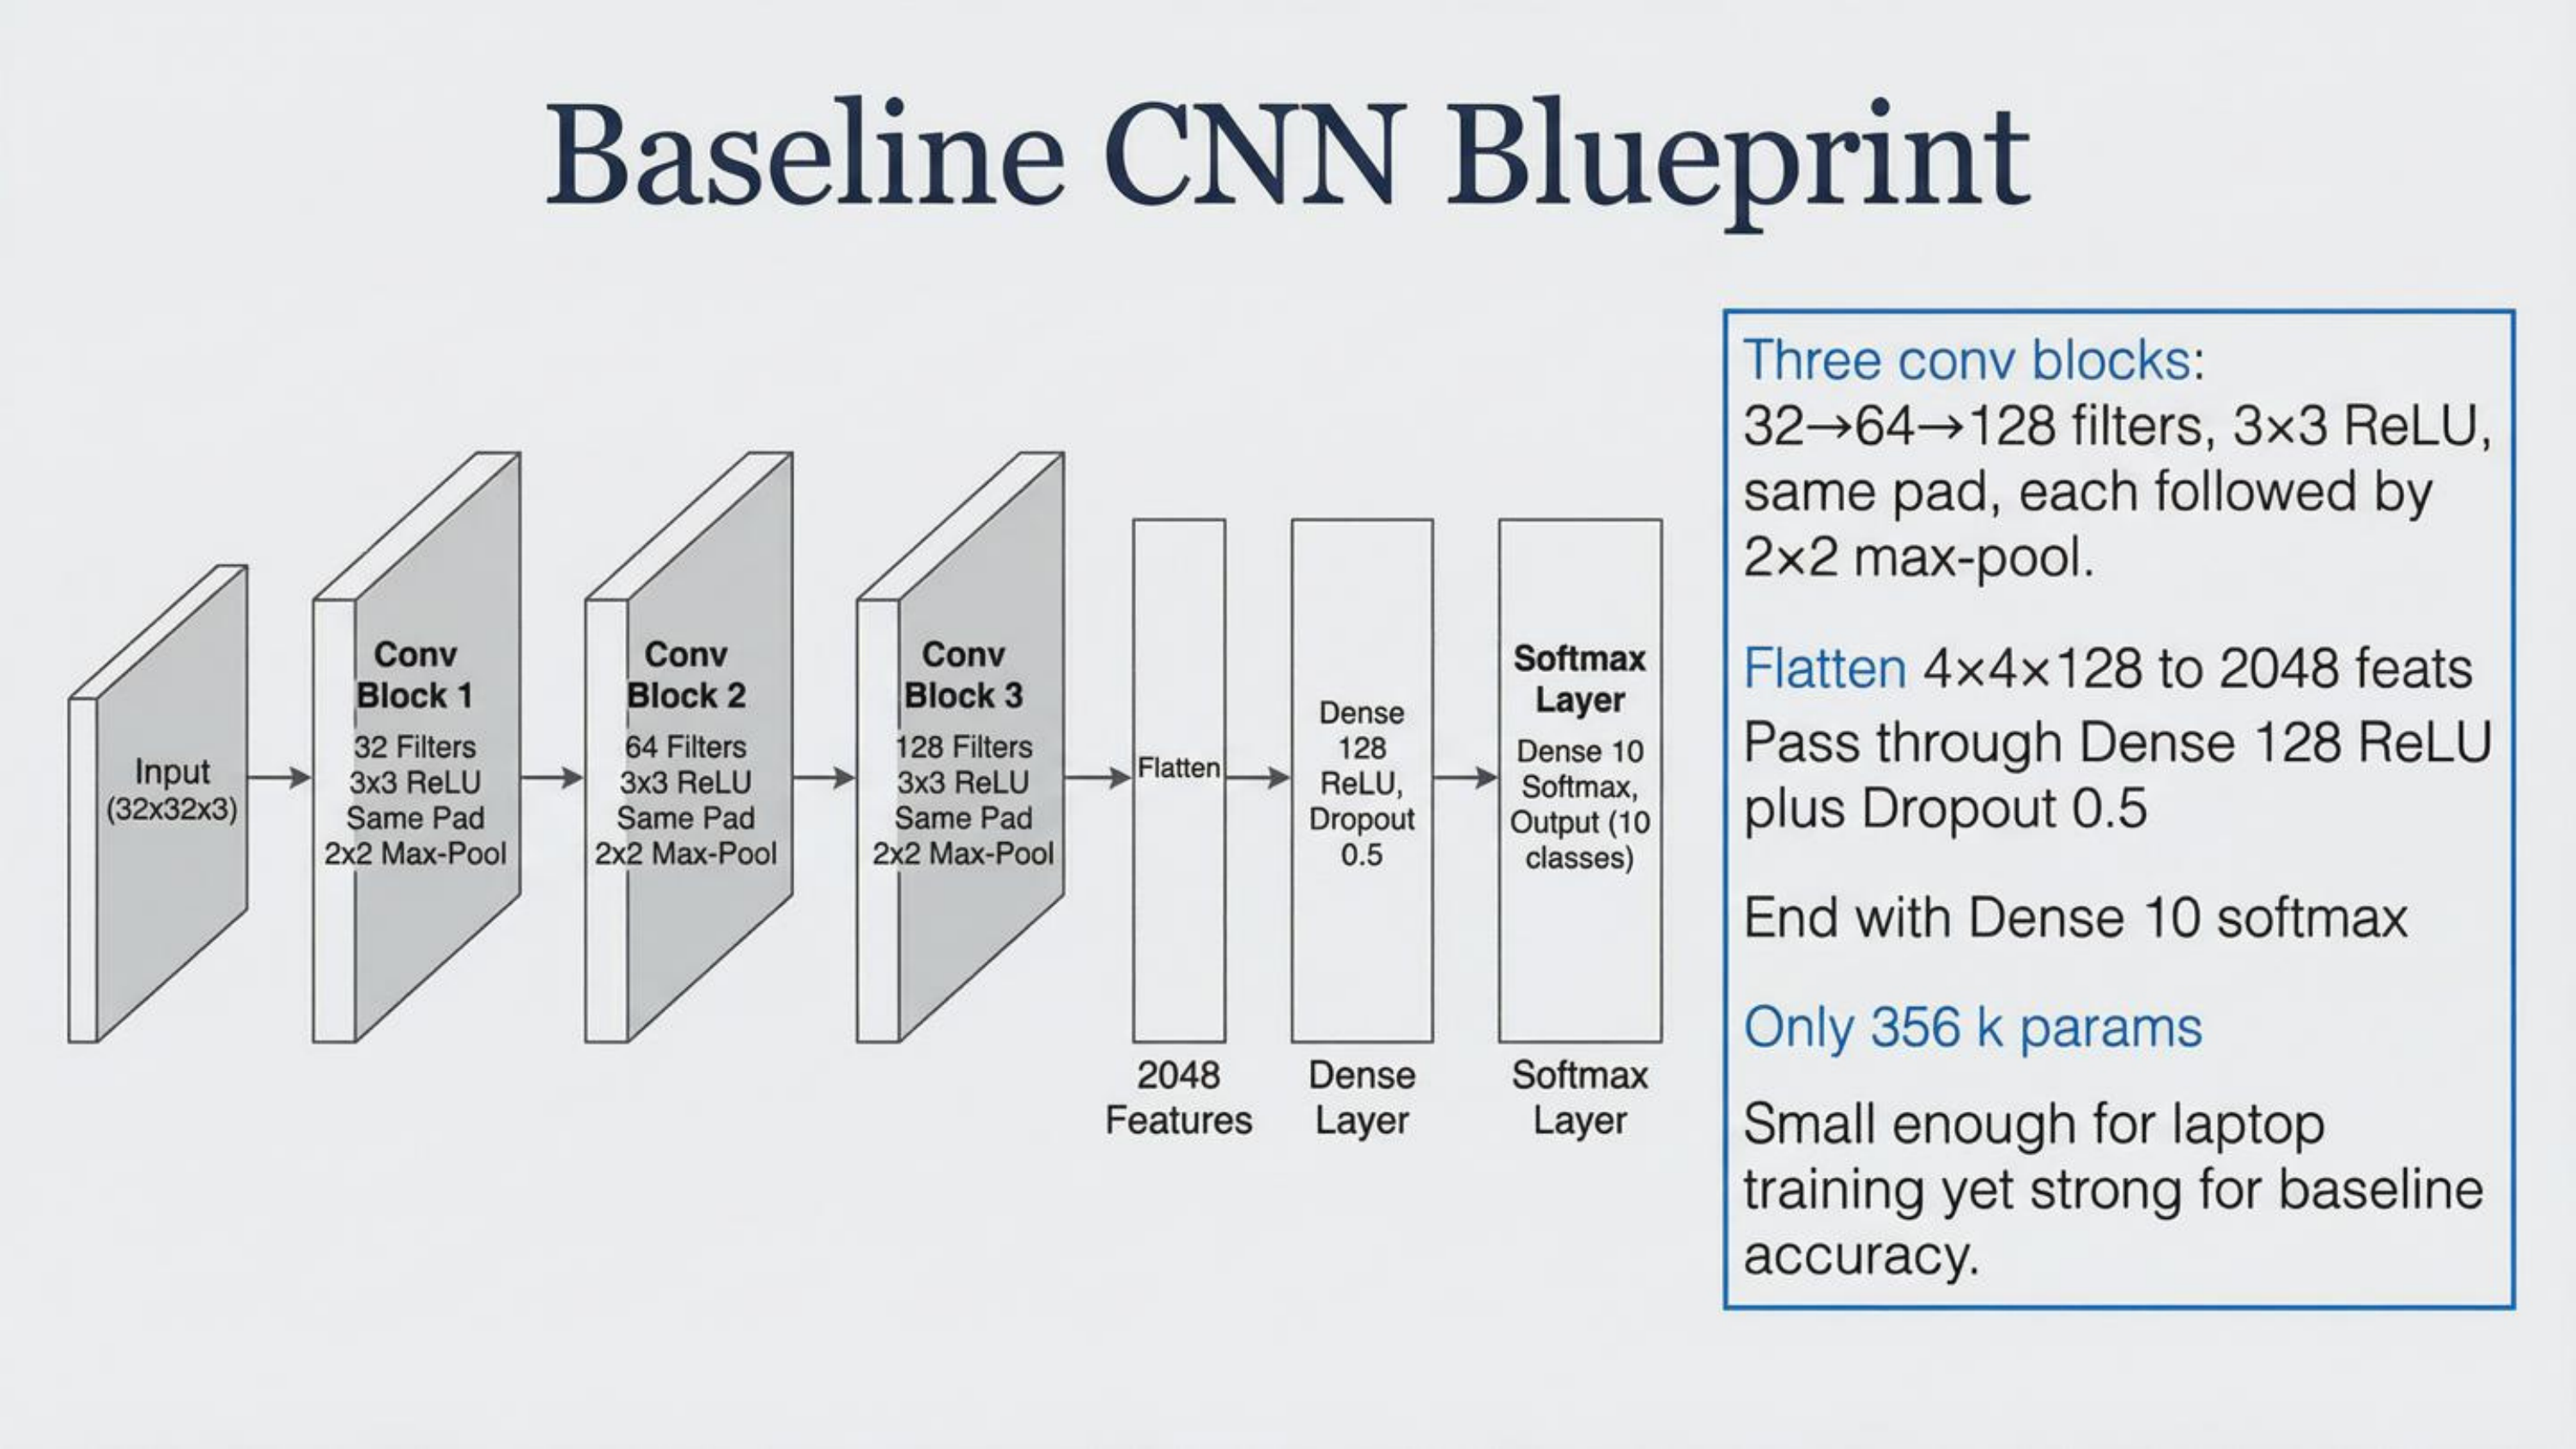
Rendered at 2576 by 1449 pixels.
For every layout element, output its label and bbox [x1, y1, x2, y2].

text_box [0, 0, 2576, 1449]
